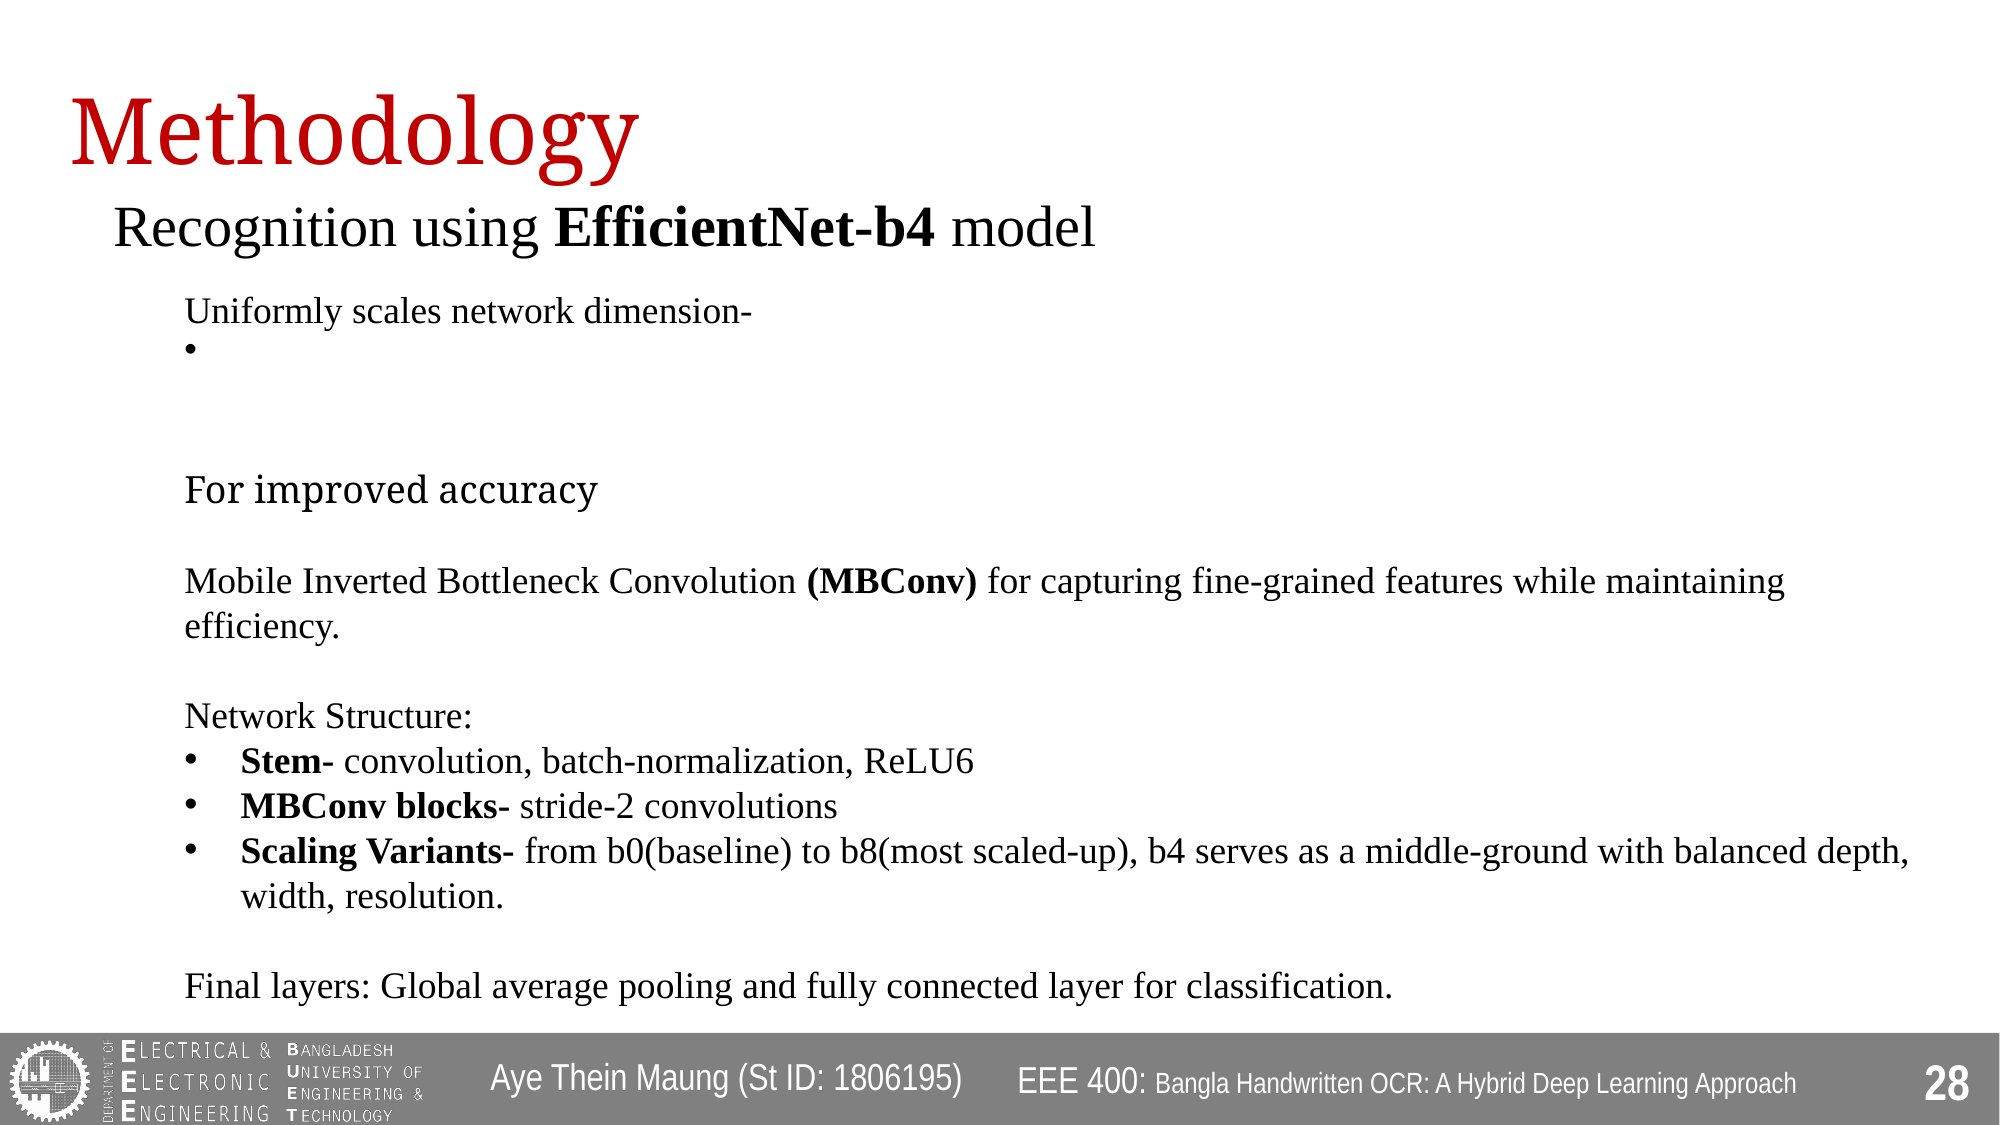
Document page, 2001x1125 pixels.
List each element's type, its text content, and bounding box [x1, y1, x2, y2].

footer EEE 400: Bangla Handwritten OCR: A Hybrid Deep Learning Approach [981, 1048, 1833, 1119]
picture [8, 1039, 437, 1123]
title Methodology [54, 75, 1949, 195]
text_box Recognition using EfficientNet-b4 model [98, 181, 1390, 266]
slide_number Aye Thein Maung (St ID: 1806195) [475, 1045, 1062, 1119]
slide_number 28 [1874, 1049, 1985, 1119]
